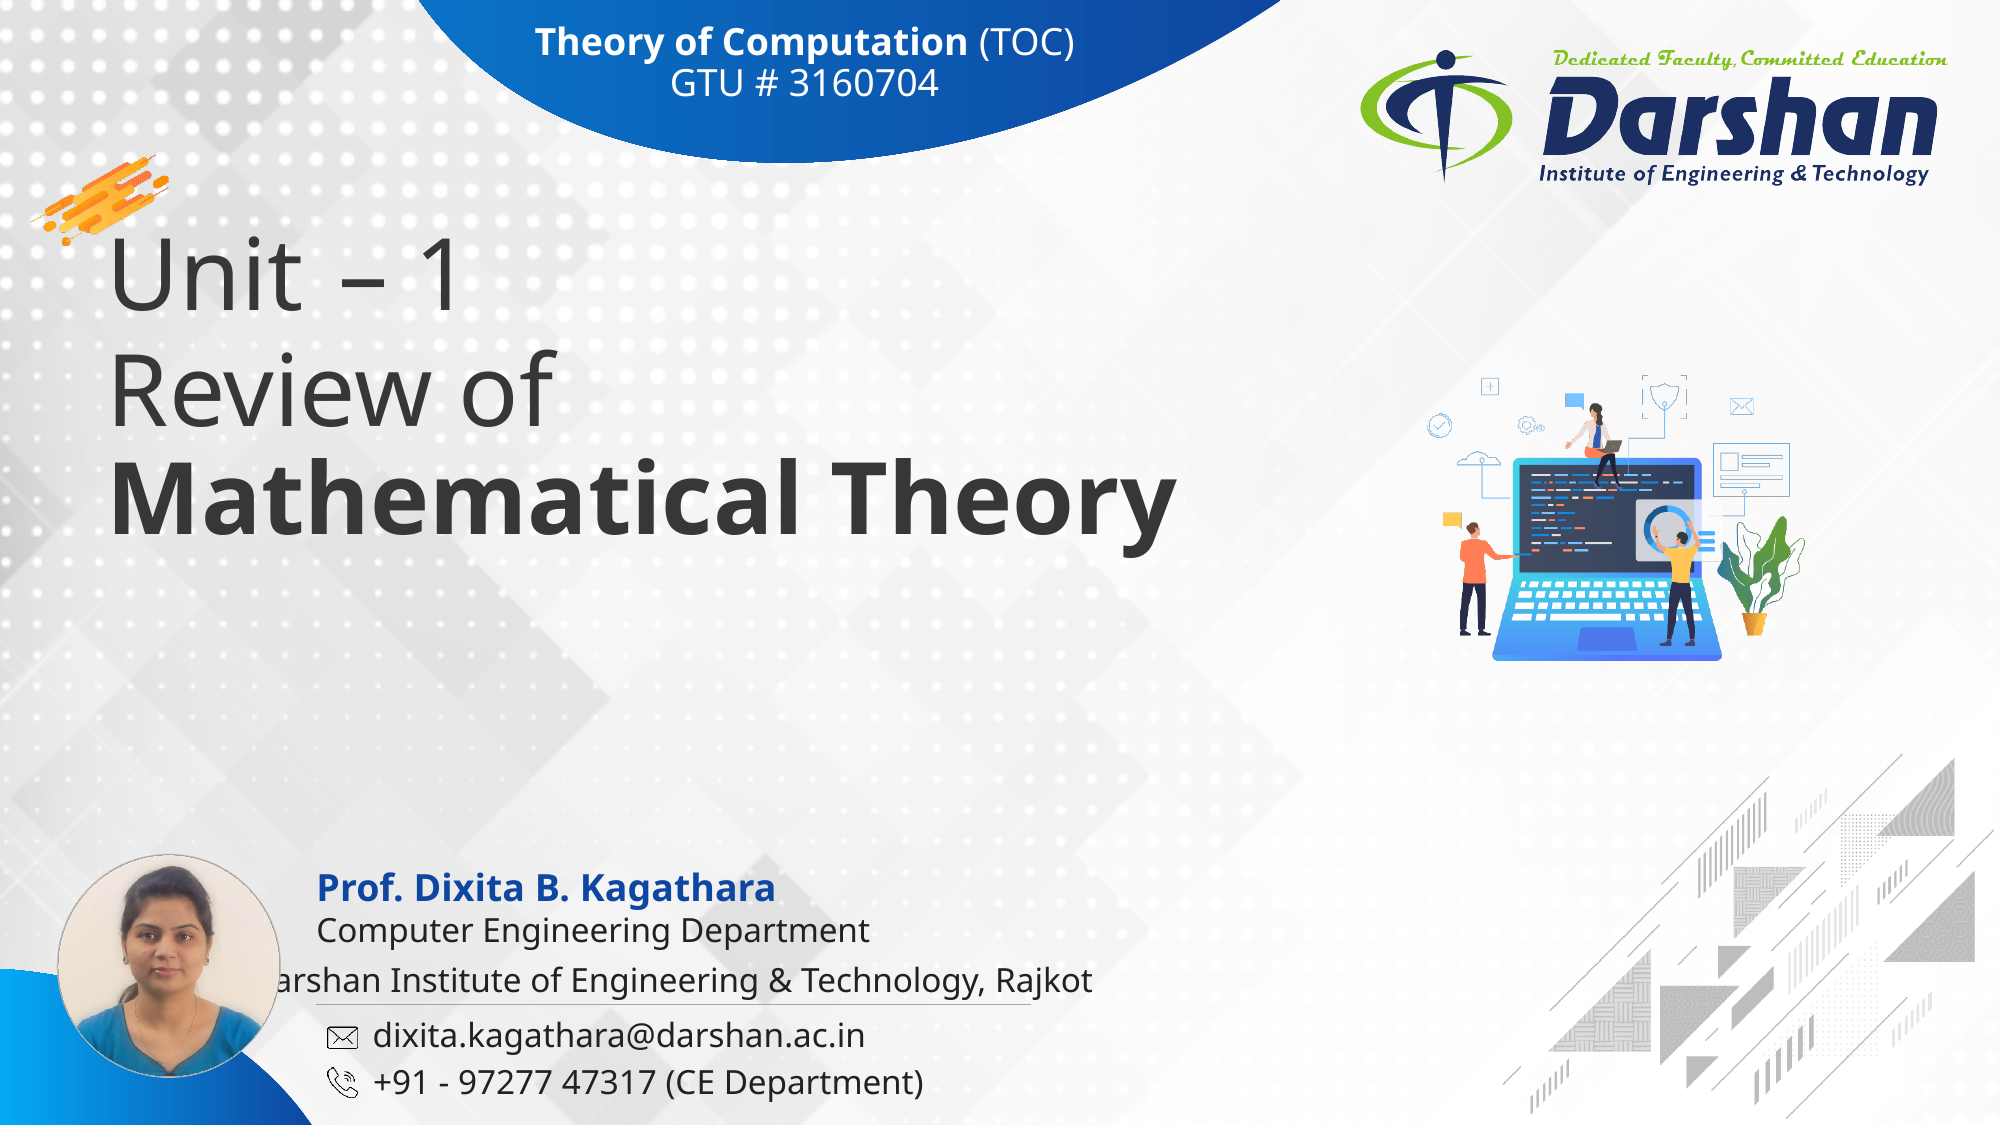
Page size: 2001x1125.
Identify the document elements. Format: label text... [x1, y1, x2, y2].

title Unit – 1 Review of Mathematical Theory [91, 184, 1246, 608]
list Computer Engineering Department [301, 913, 915, 956]
picture [57, 854, 280, 1077]
picture [1384, 343, 1847, 692]
list Theory of Computation (TOC) GTU # 3160704 [423, 3, 1186, 124]
list +91 - 97277 47317 (CE Department) [358, 1059, 972, 1108]
picture [327, 1022, 357, 1053]
list dixita.kagathara@darshan.ac.in [357, 1013, 971, 1061]
picture [10, 137, 189, 265]
picture [1360, 50, 1948, 186]
picture [327, 1067, 358, 1098]
list Prof. Dixita B. Kagathara [301, 865, 1217, 913]
